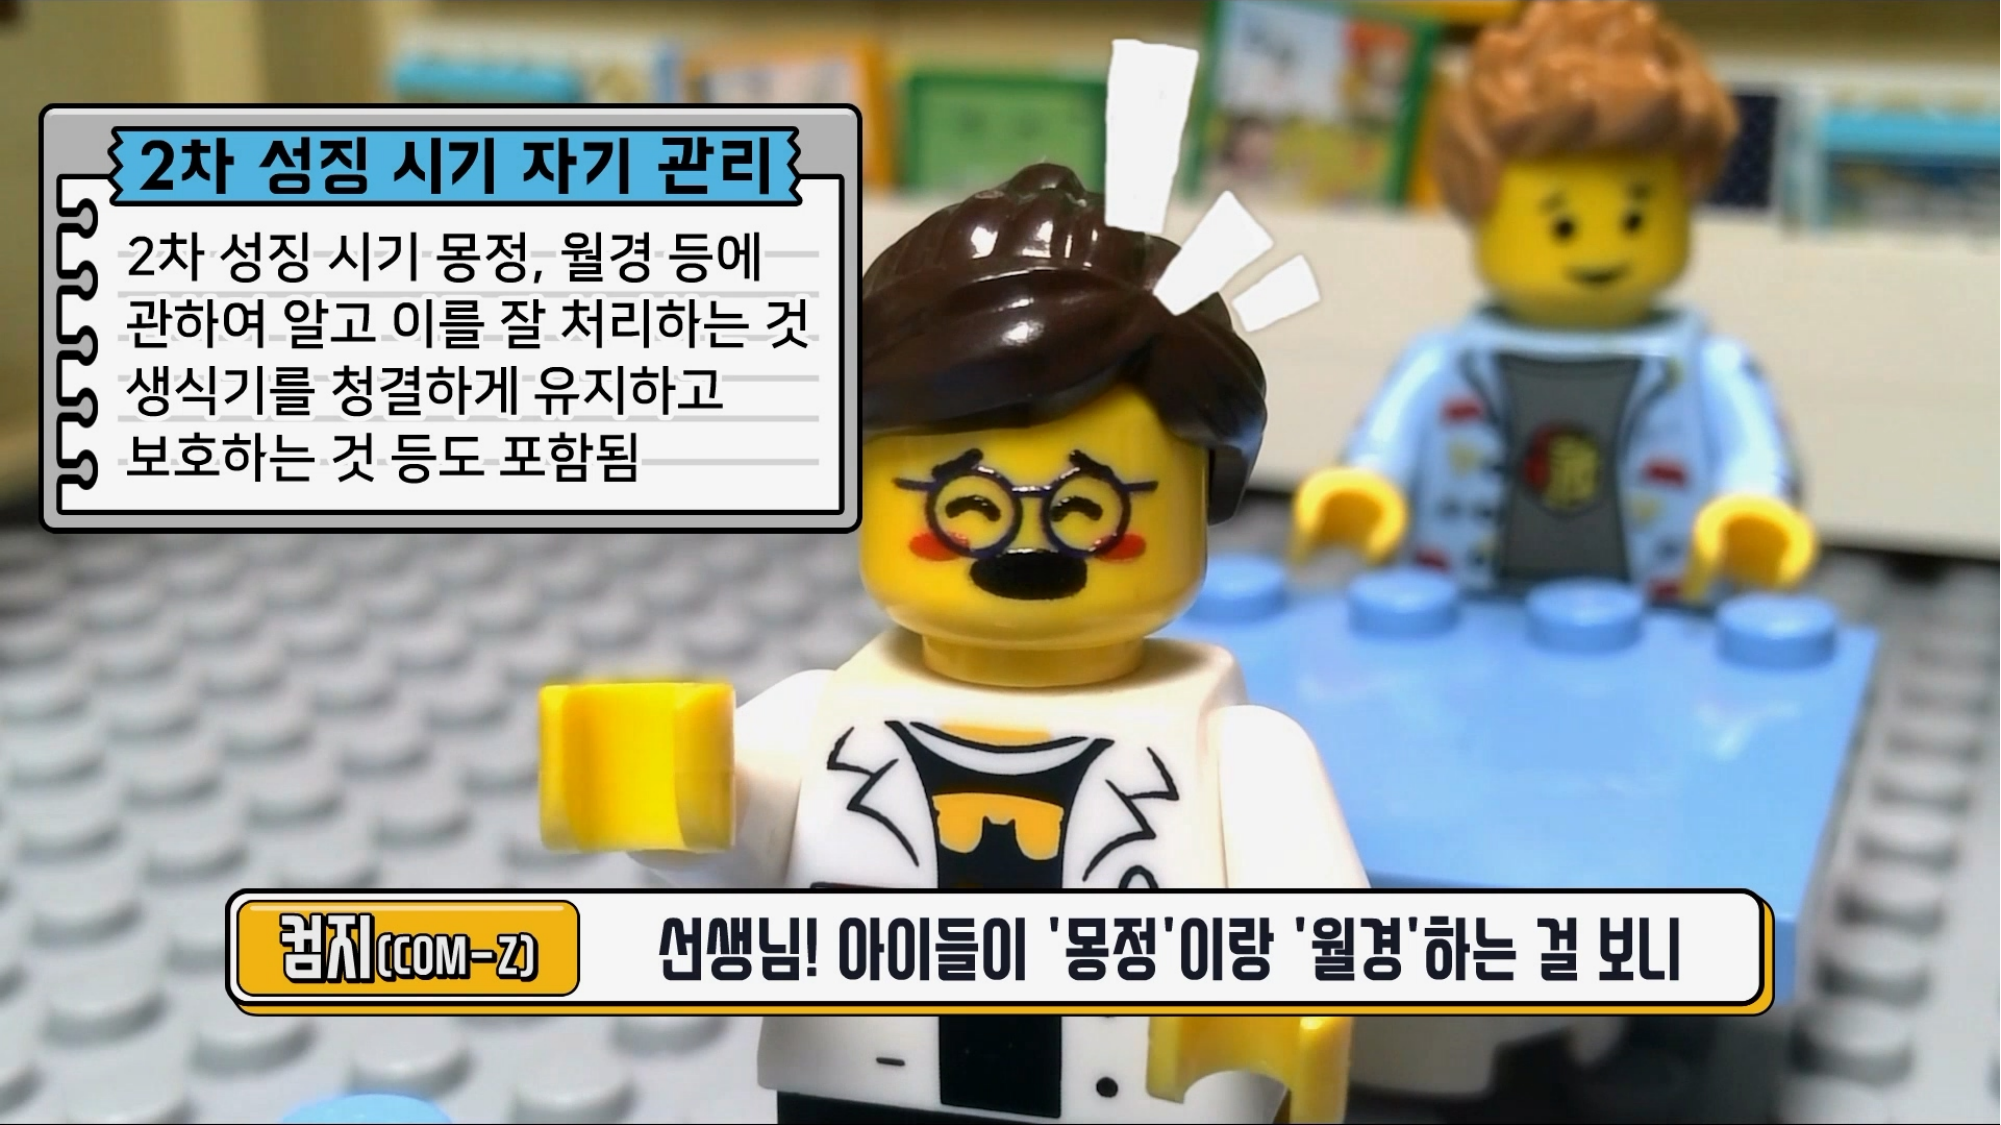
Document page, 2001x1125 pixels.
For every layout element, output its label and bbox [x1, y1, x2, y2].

list [0, 0, 2000, 1125]
